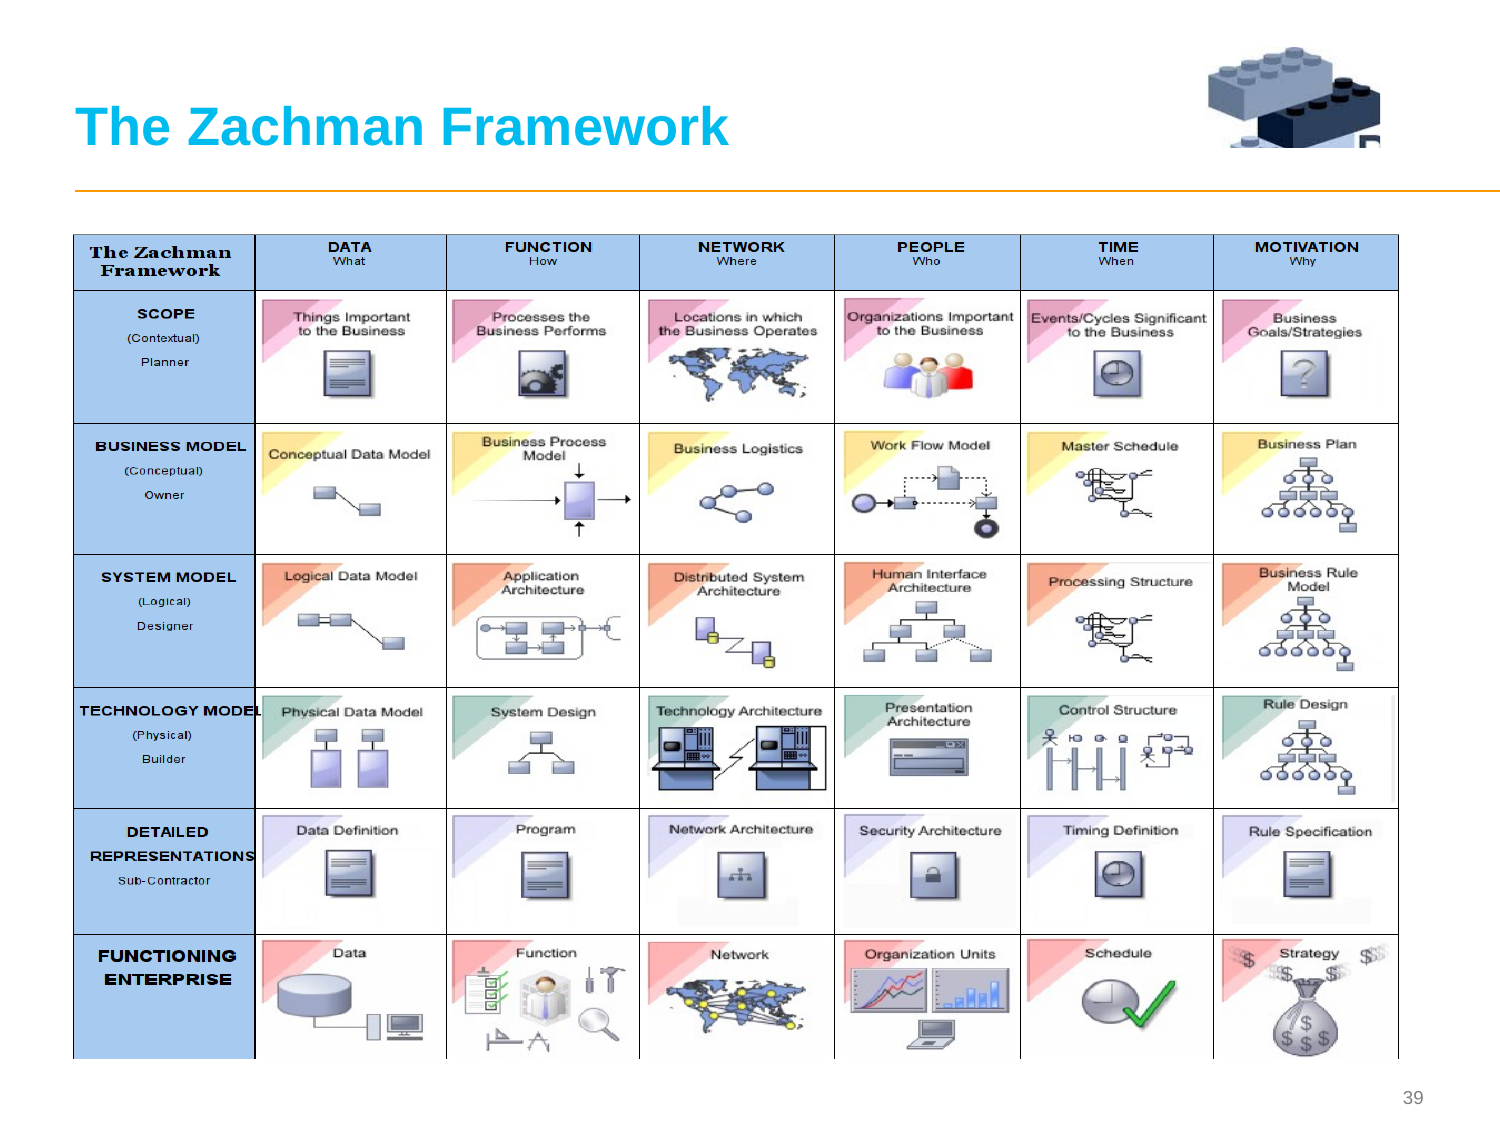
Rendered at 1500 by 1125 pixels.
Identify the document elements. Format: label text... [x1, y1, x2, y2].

title The Zachman Framework [75, 27, 1422, 157]
picture [66, 233, 1404, 1059]
